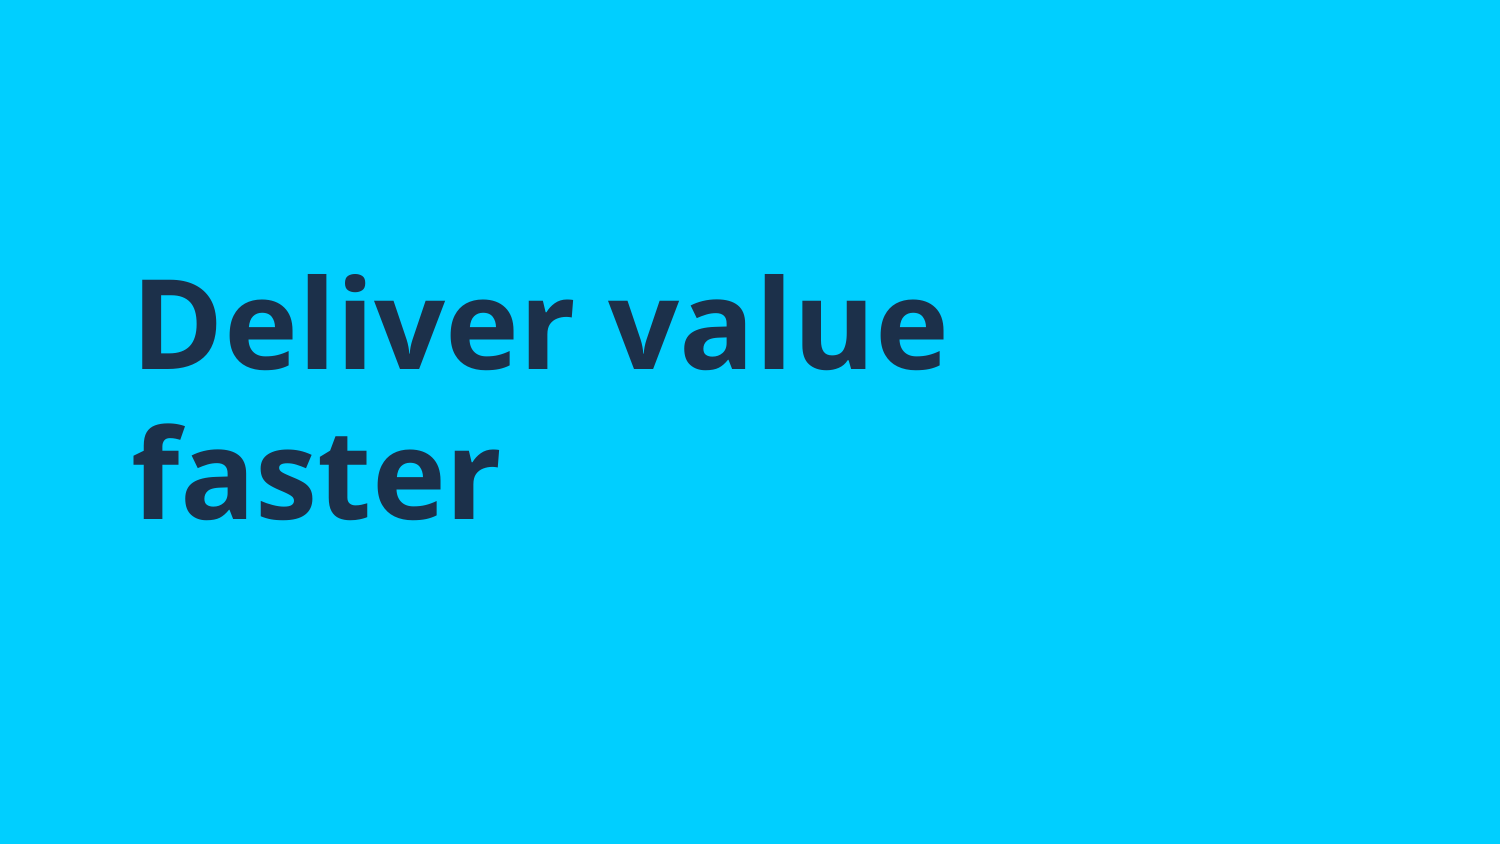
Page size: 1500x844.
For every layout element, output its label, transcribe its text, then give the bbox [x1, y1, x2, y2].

title Deliver value faster [116, 87, 1329, 701]
